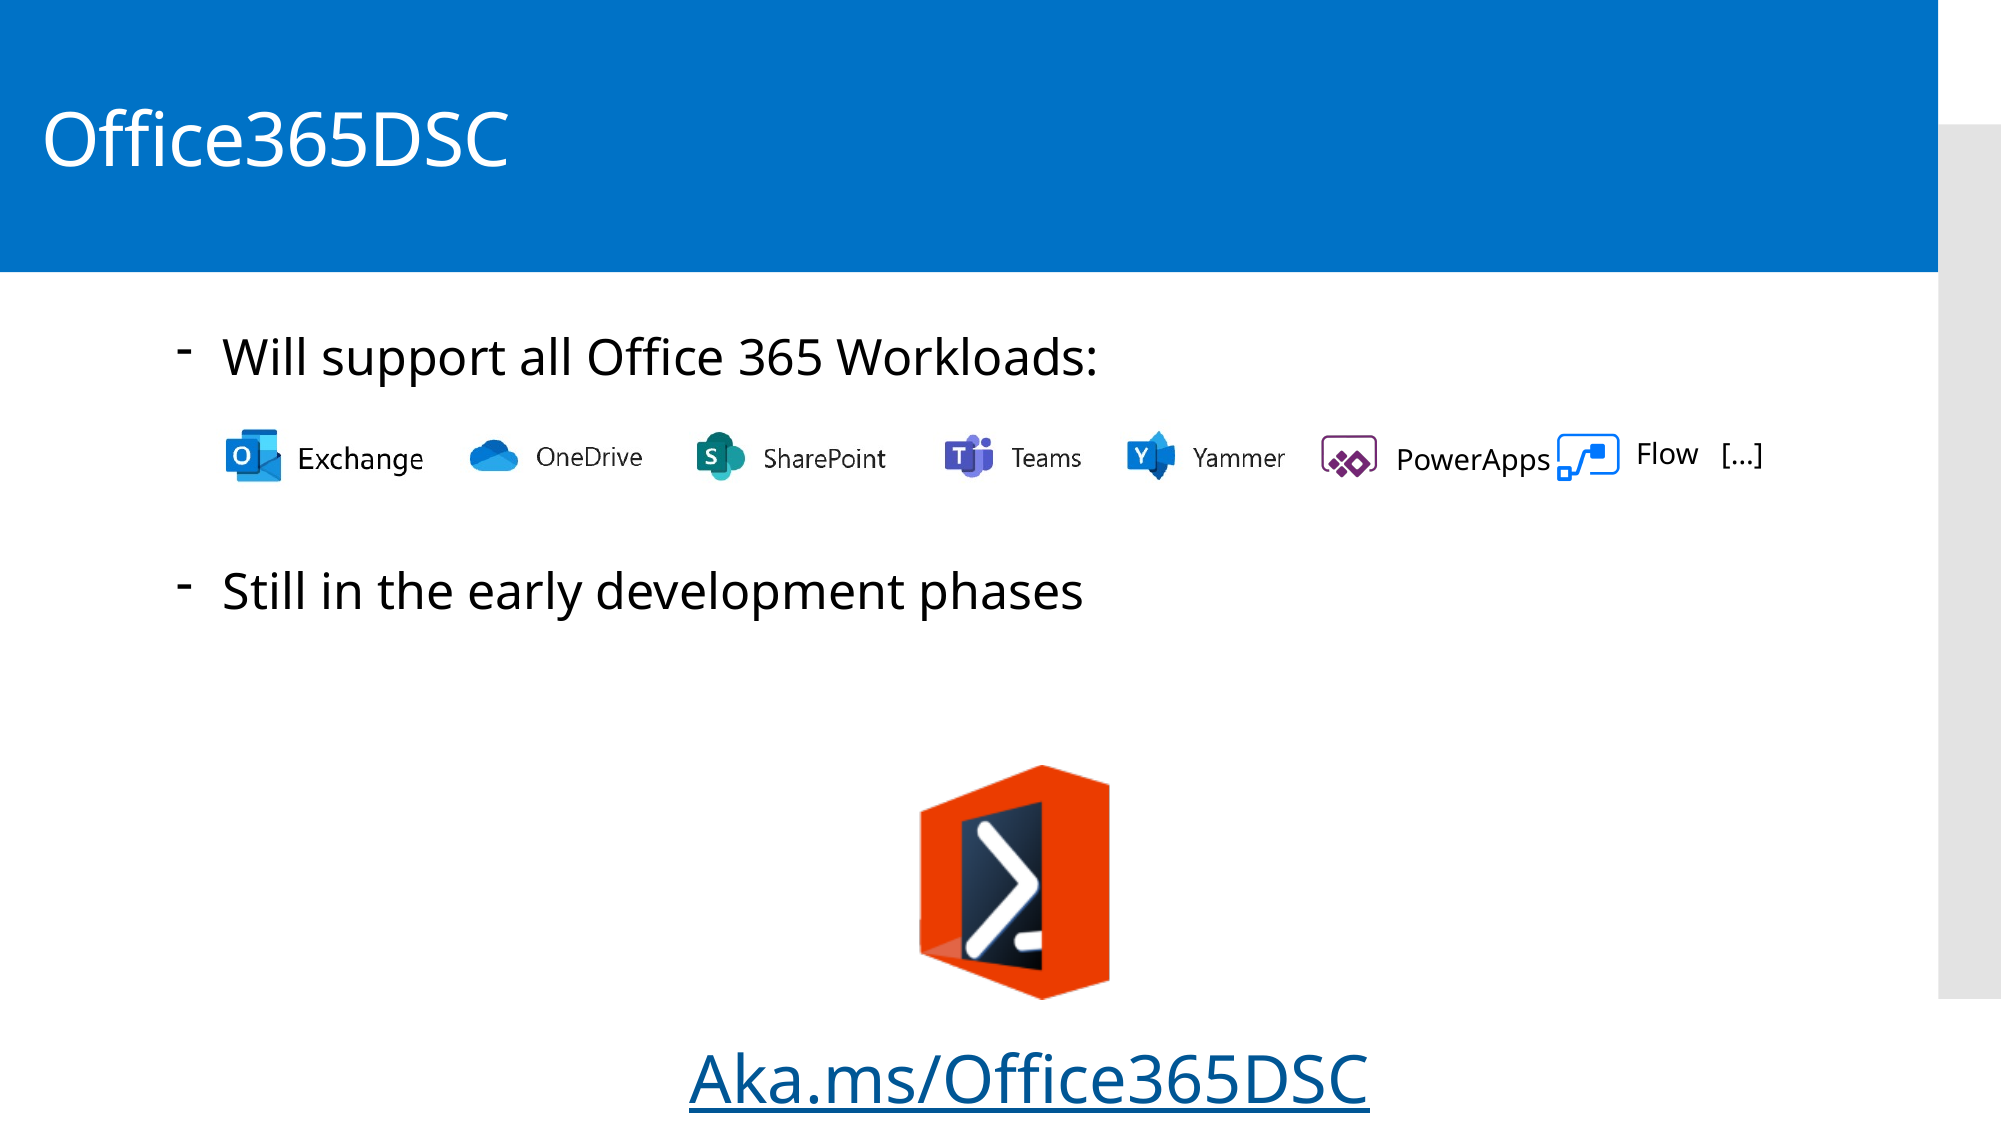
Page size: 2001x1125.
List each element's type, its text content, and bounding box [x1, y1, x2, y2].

text_box Still in the early development phases [161, 552, 1870, 627]
picture [688, 418, 897, 488]
title Office365DSC [26, 26, 1870, 257]
picture [1314, 426, 1382, 483]
picture [1555, 433, 1622, 482]
text_box Aka.ms/Office365DSC [674, 1029, 2000, 1125]
picture [932, 418, 1299, 488]
picture [898, 765, 1134, 1000]
text_box PowerApps [1381, 433, 1661, 484]
text_box Will support all Office 365 Workloads: [161, 317, 1870, 393]
text_box Flow […] [1621, 427, 1901, 478]
picture [460, 421, 653, 488]
picture [215, 414, 432, 495]
